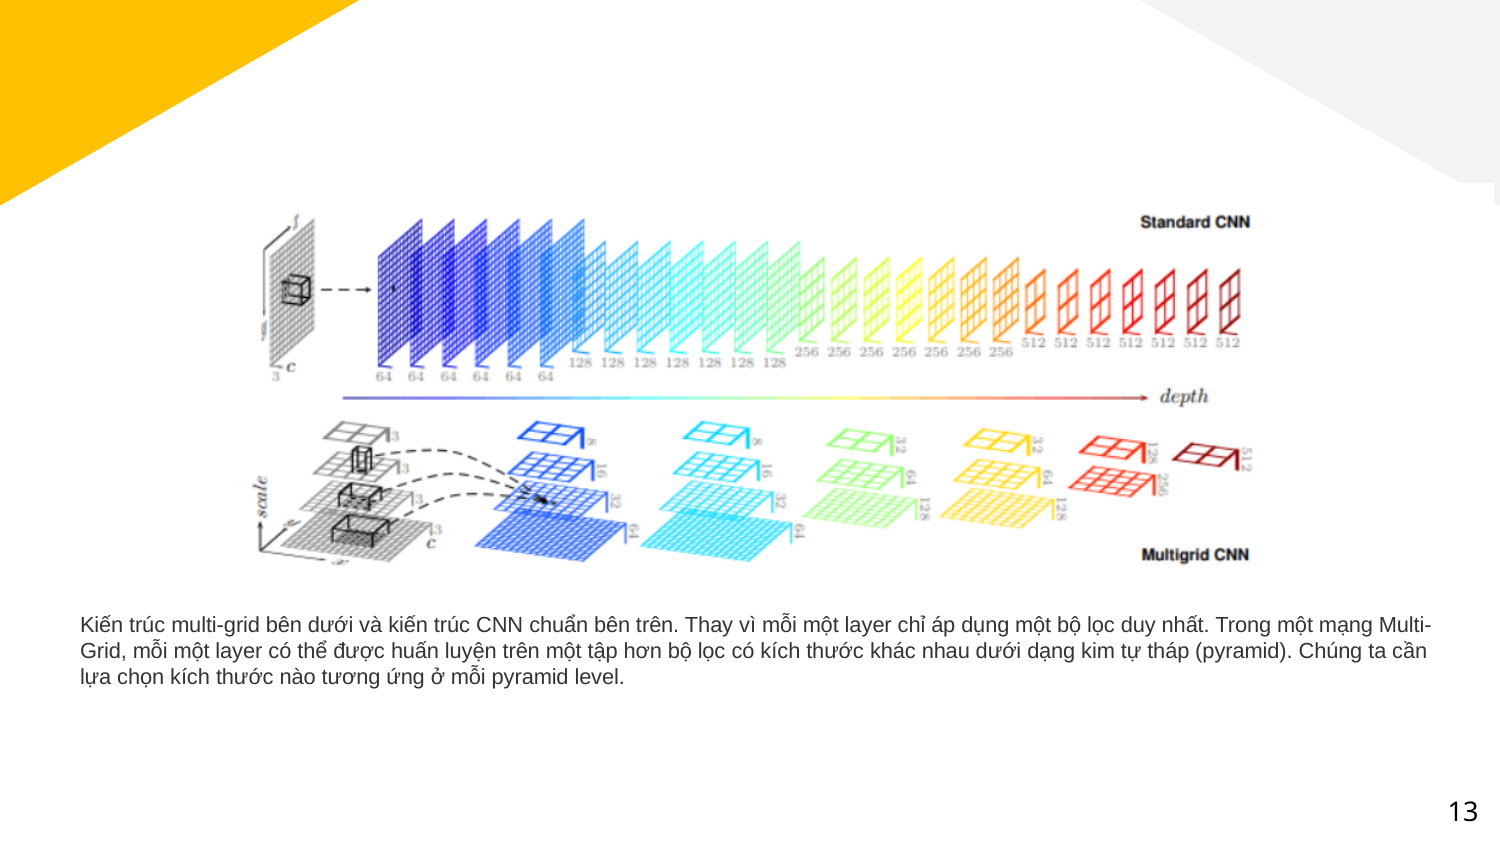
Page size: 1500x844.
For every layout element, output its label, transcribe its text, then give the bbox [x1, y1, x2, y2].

text_box Kiến trúc multi-grid bên dưới và kiến trúc CNN chuẩn bên trên. Thay vì mỗi một layer chỉ áp dụng một bộ lọc duy nhất. Trong một mạng Multi-Grid, mỗi một layer có thể được huấn luyện trên một tập hơn bộ lọc có kích thước khác nhau dưới dạng kim tự tháp (pyramid). Chúng ta cần lựa chọn kích thước nào tương ứng ở mỗi pyramid level. [64, 605, 1456, 705]
picture [43, 183, 1494, 596]
slide_number ‹#› [1403, 779, 1494, 844]
